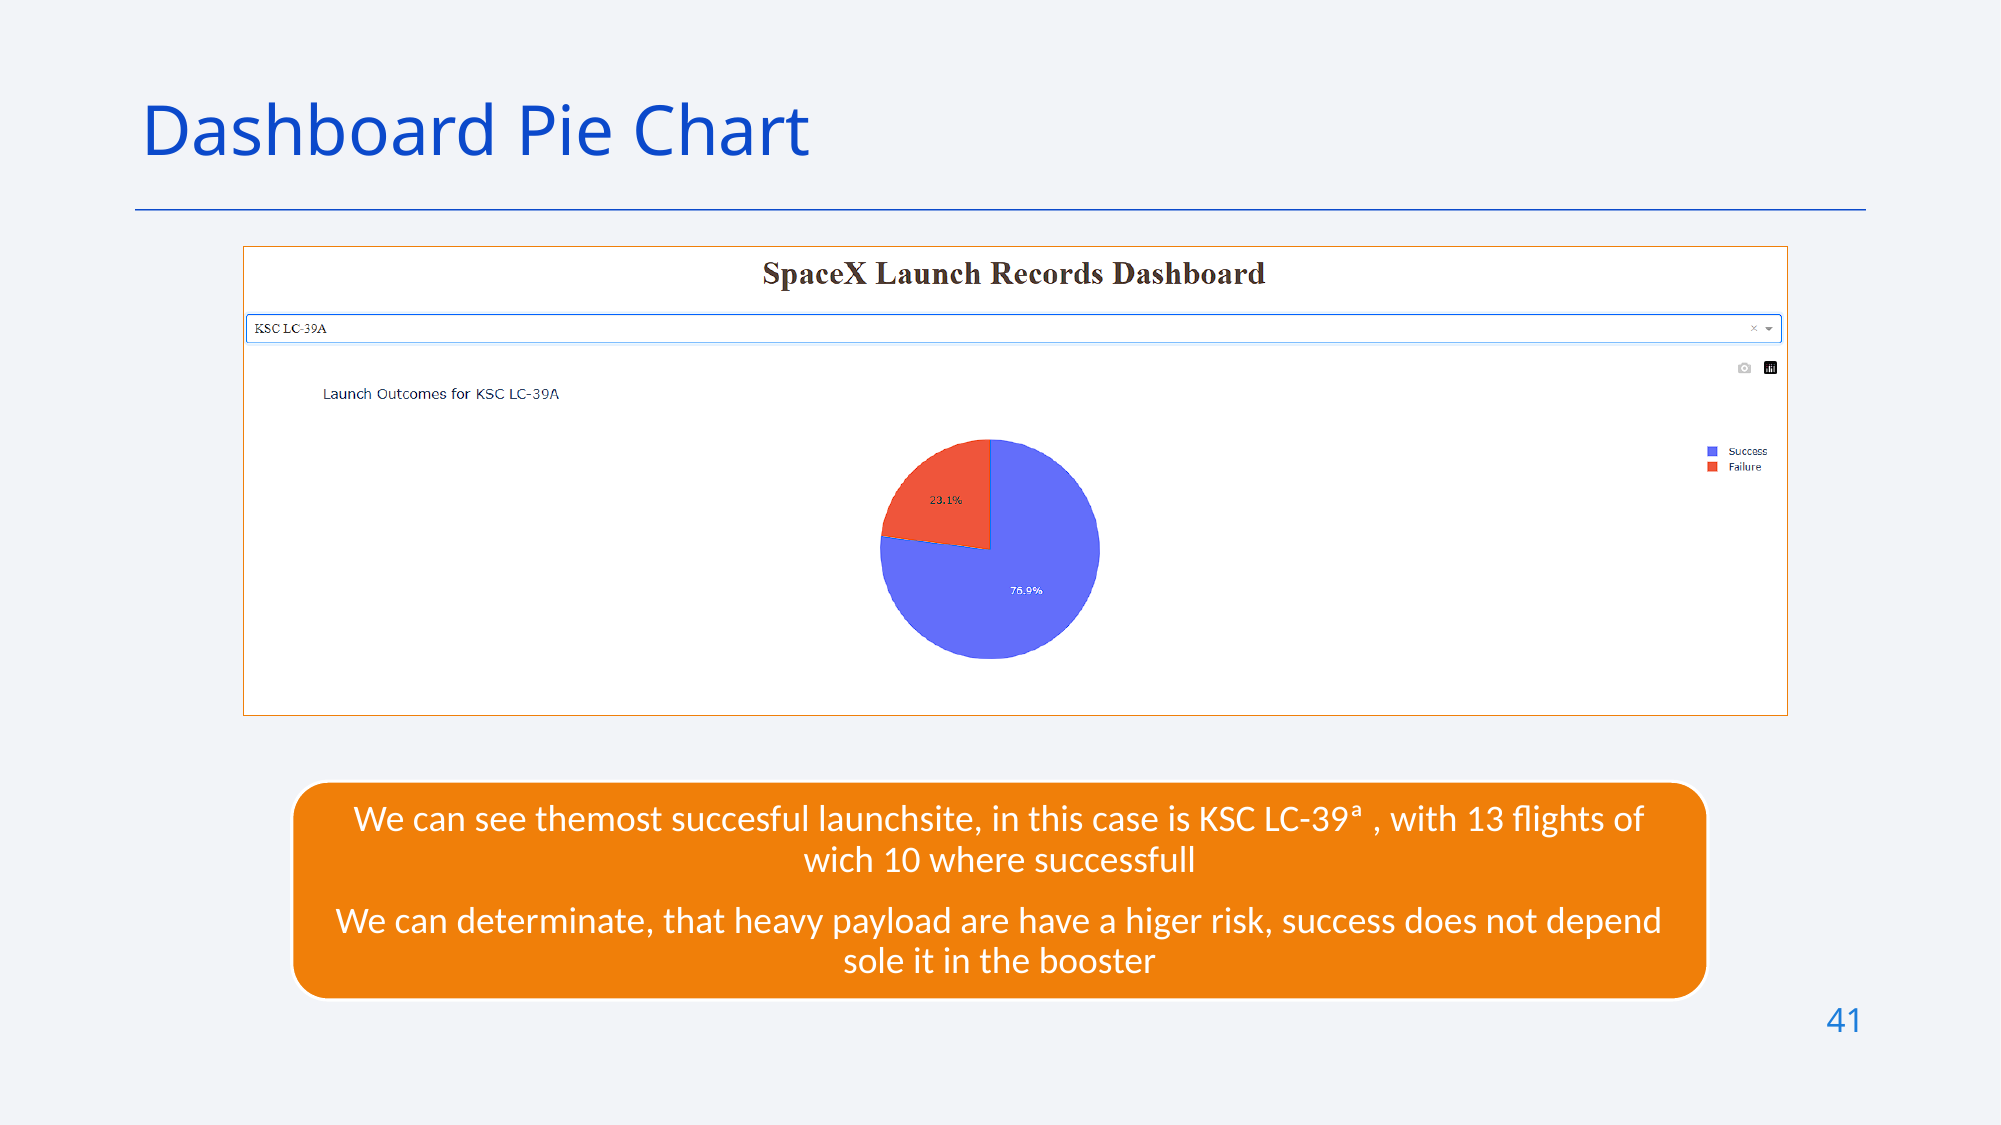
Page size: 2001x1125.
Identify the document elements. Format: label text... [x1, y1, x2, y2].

text_box We can see themost succesful launchsite, in this case is KSC LC-39ª , with 13 flights of wich 10 where successfull We can determinate, that heavy payload are have a higer risk, success does not depend sole it in the booster [290, 779, 1710, 1002]
slide_number 41 [1429, 988, 1880, 1055]
picture [0, 0, 2001, 1125]
text_box Dashboard Pie Chart [126, 88, 1852, 179]
